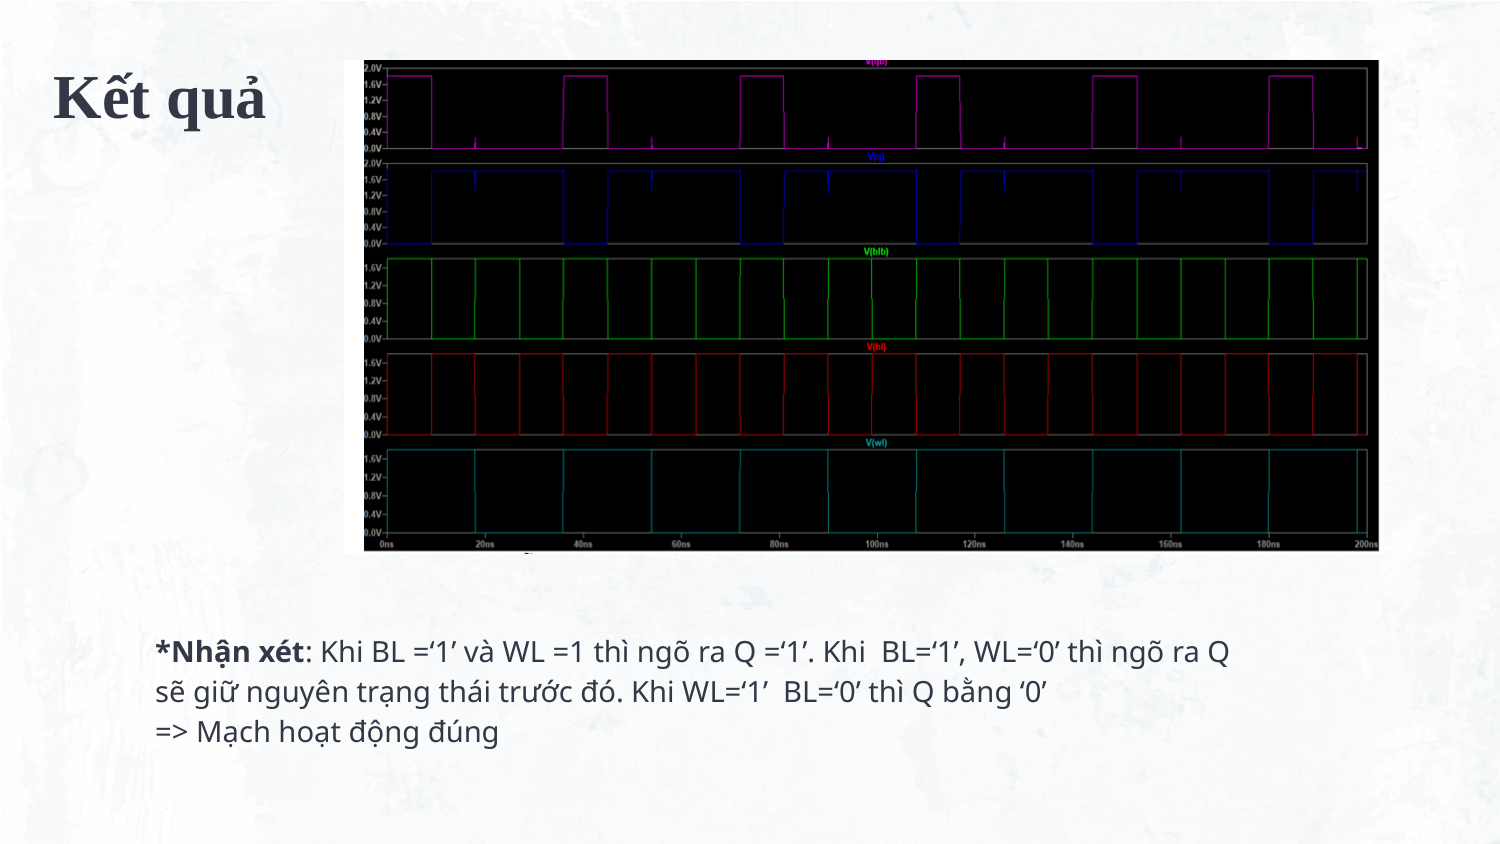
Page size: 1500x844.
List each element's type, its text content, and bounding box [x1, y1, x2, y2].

picture [2, 2, 1500, 844]
title Kết quả [38, 29, 1305, 146]
list *Nhận xét: Khi BL =‘1’ và WL =1 thì ngõ ra Q =‘1’. Khi BL=‘1’, WL=‘0’ thì ngõ ra Q sẽ giữ nguyên trạng thái trước đó. Khi WL=‘1’ BL=‘0’ thì Q bằng ‘0’ => Mạch hoạt động đúng [117, 612, 1277, 747]
